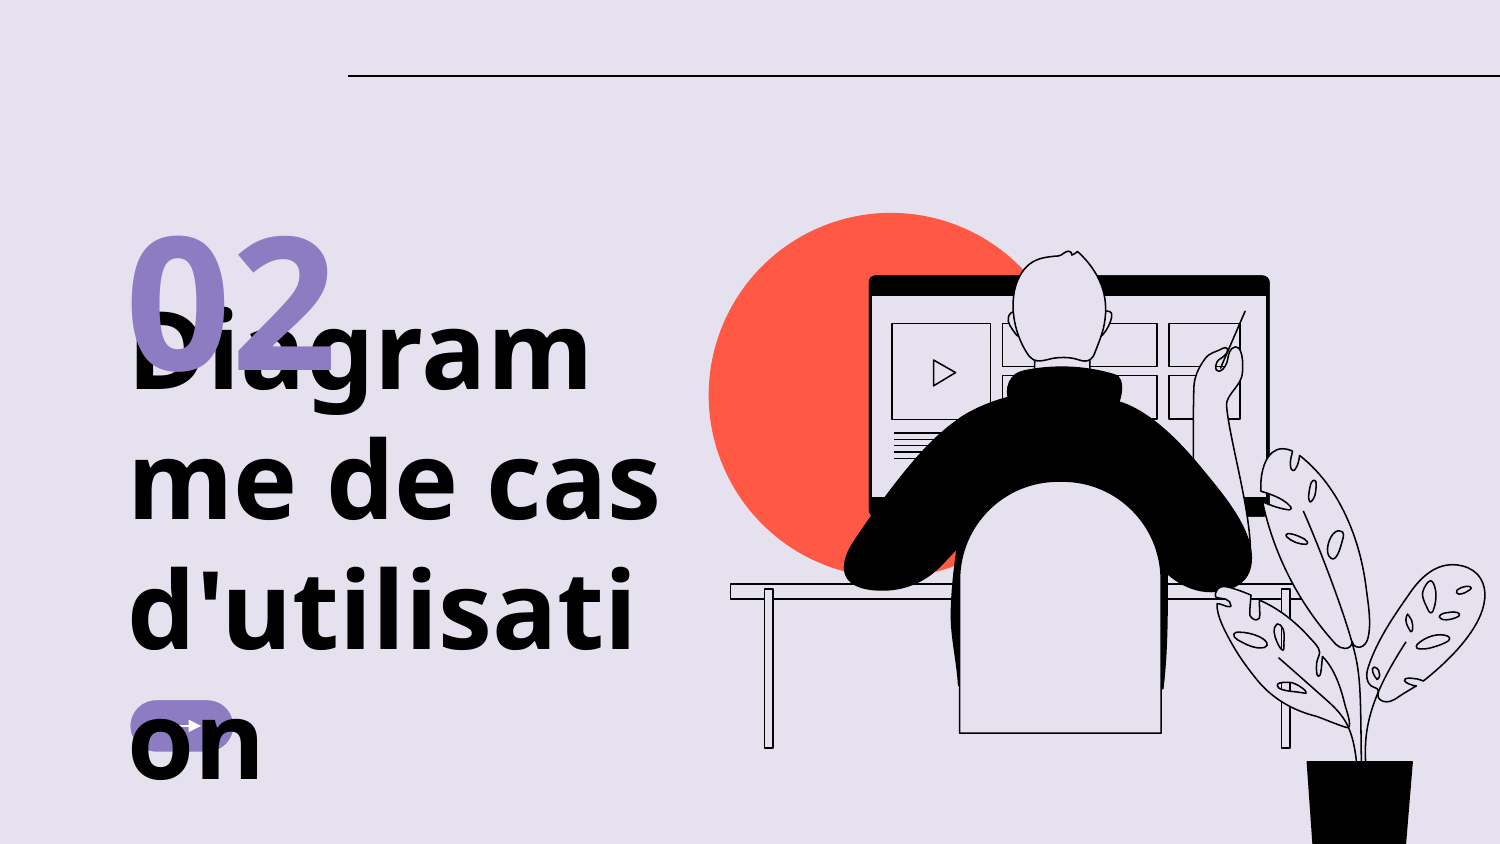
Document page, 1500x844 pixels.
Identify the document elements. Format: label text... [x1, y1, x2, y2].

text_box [730, 250, 1326, 749]
text_box [782, 212, 1000, 249]
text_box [1213, 448, 1489, 844]
title 02 [125, 169, 439, 374]
text_box [708, 322, 724, 469]
title Diagramme de cas d'utilisation [127, 503, 692, 580]
